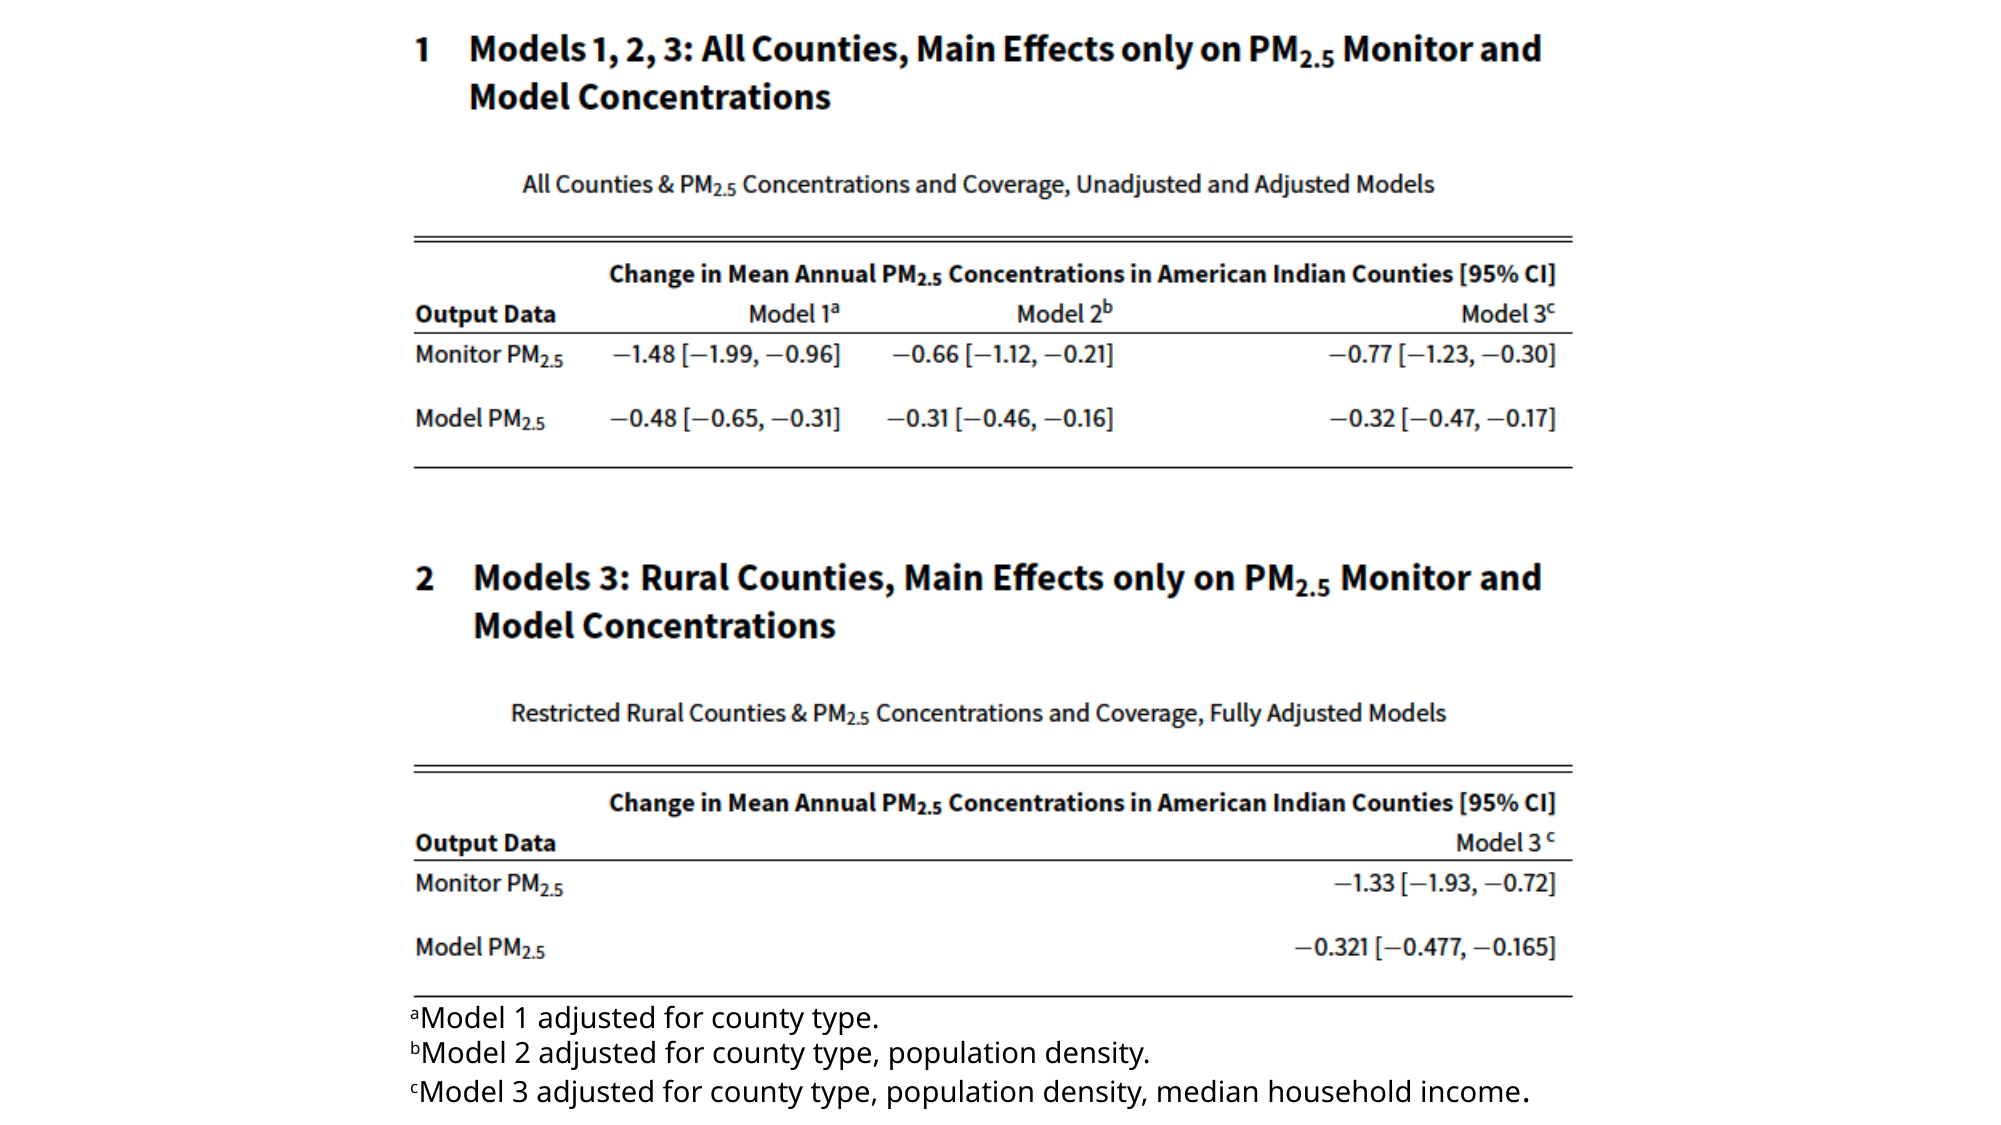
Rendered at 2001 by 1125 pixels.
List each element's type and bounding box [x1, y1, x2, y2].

text_box [395, 12, 1605, 1119]
